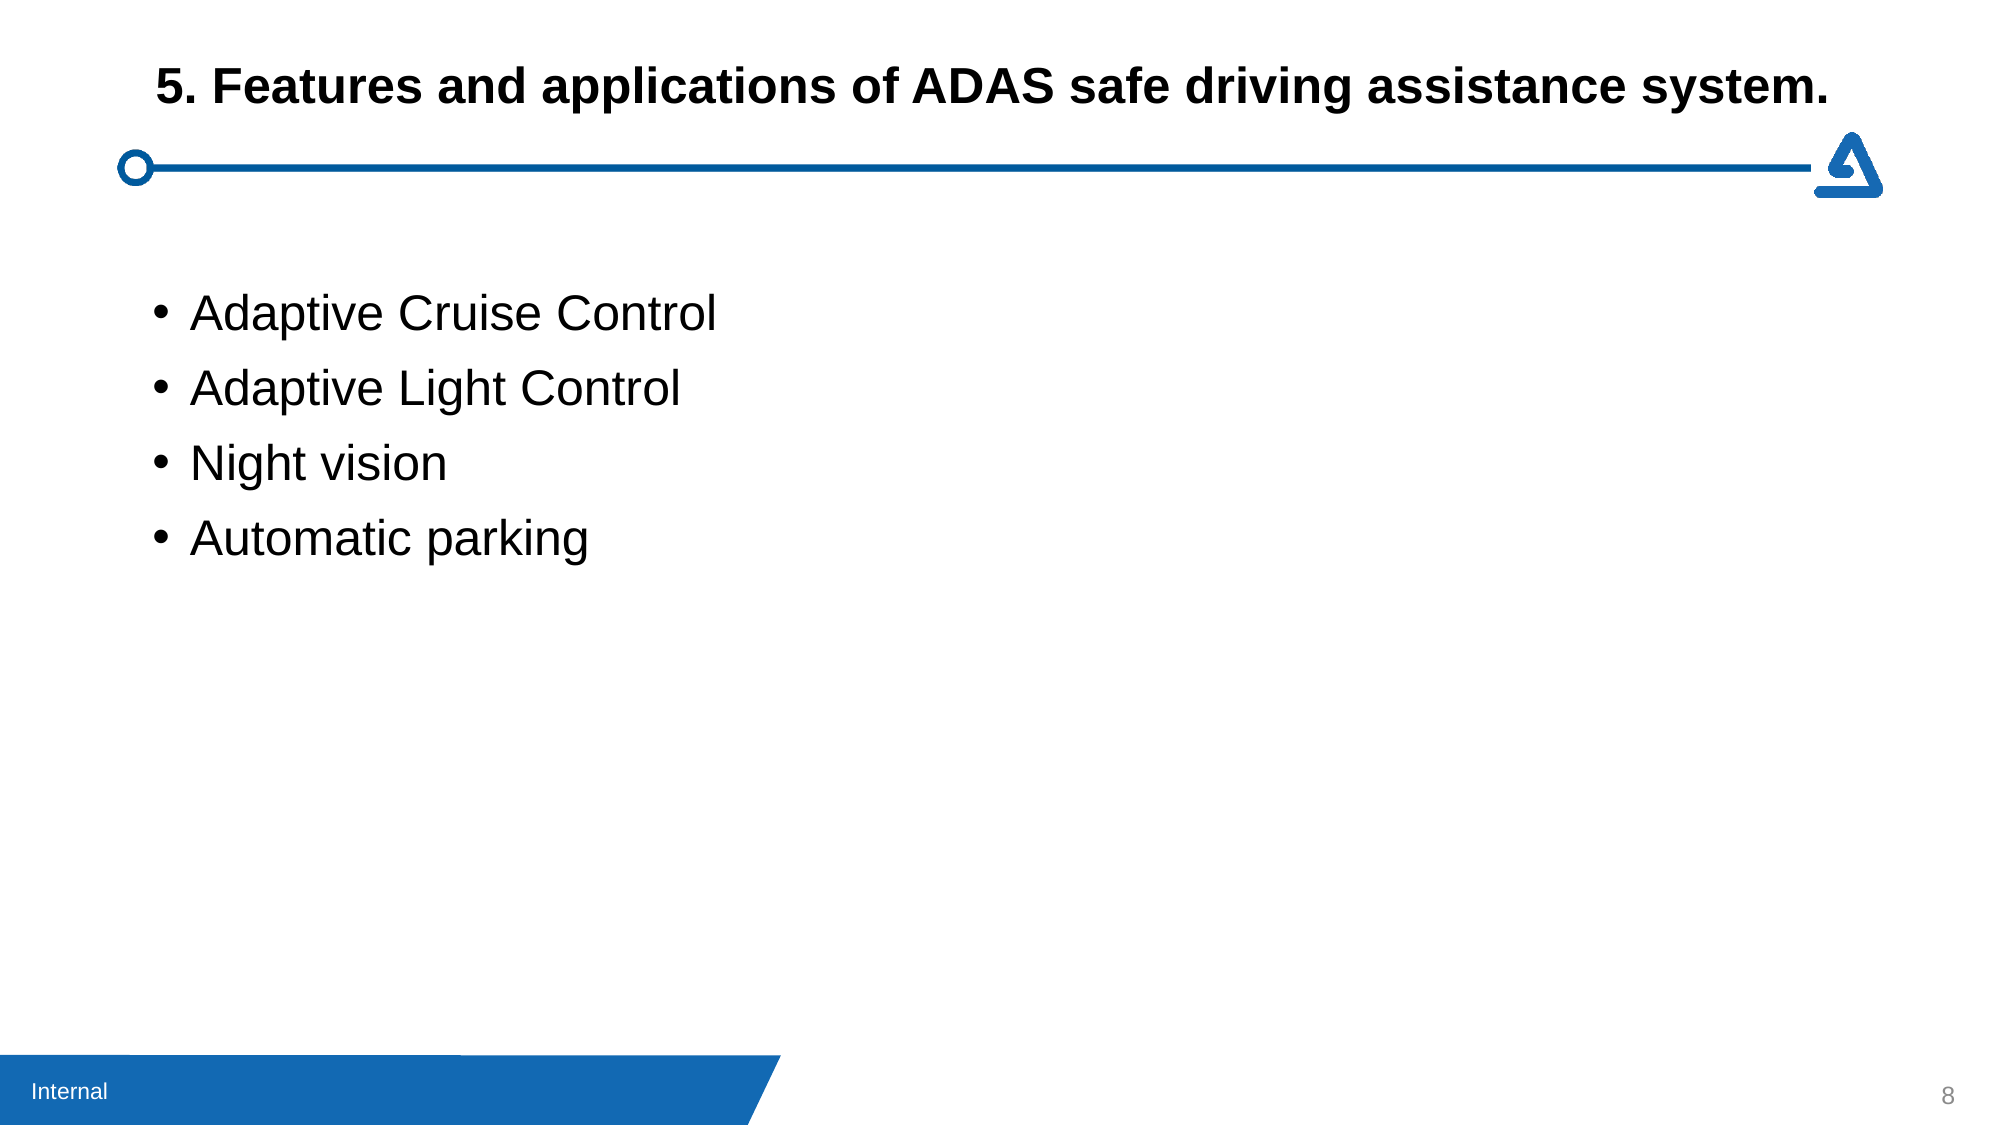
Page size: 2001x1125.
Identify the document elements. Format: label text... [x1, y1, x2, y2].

slide_number 8 [1520, 1065, 1971, 1125]
list Adaptive Cruise Control Adaptive Light Control Night vision Automatic parking [137, 280, 1863, 1014]
title 5. Features and applications of ADAS safe driving assistance system. [140, 27, 1866, 208]
picture [1866, 132, 1883, 198]
picture [117, 129, 1811, 213]
